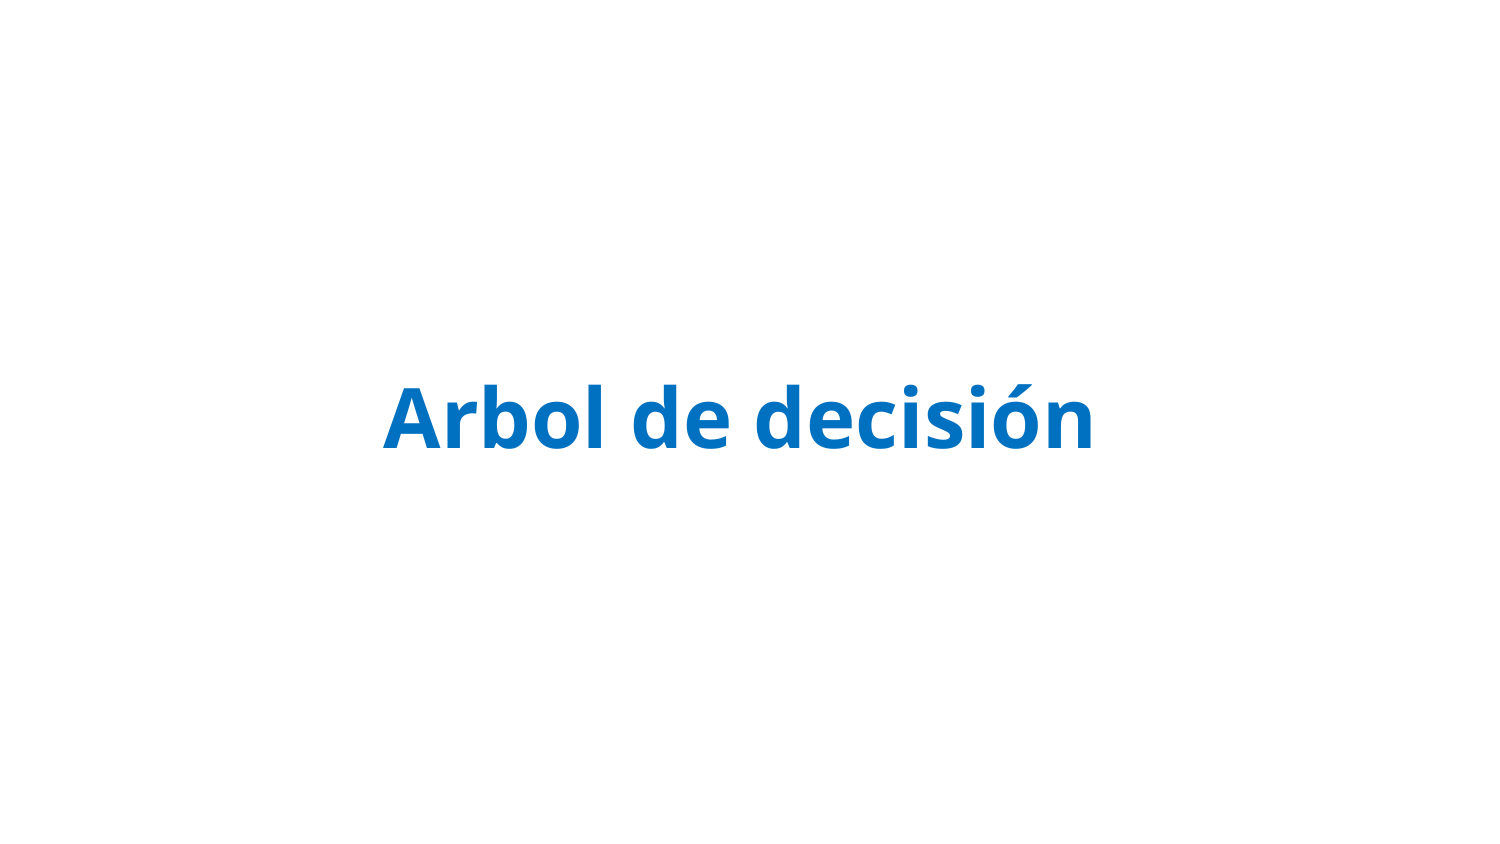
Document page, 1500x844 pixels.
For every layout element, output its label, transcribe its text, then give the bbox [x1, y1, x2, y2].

text_box Arbol de decisión [230, 361, 1251, 482]
